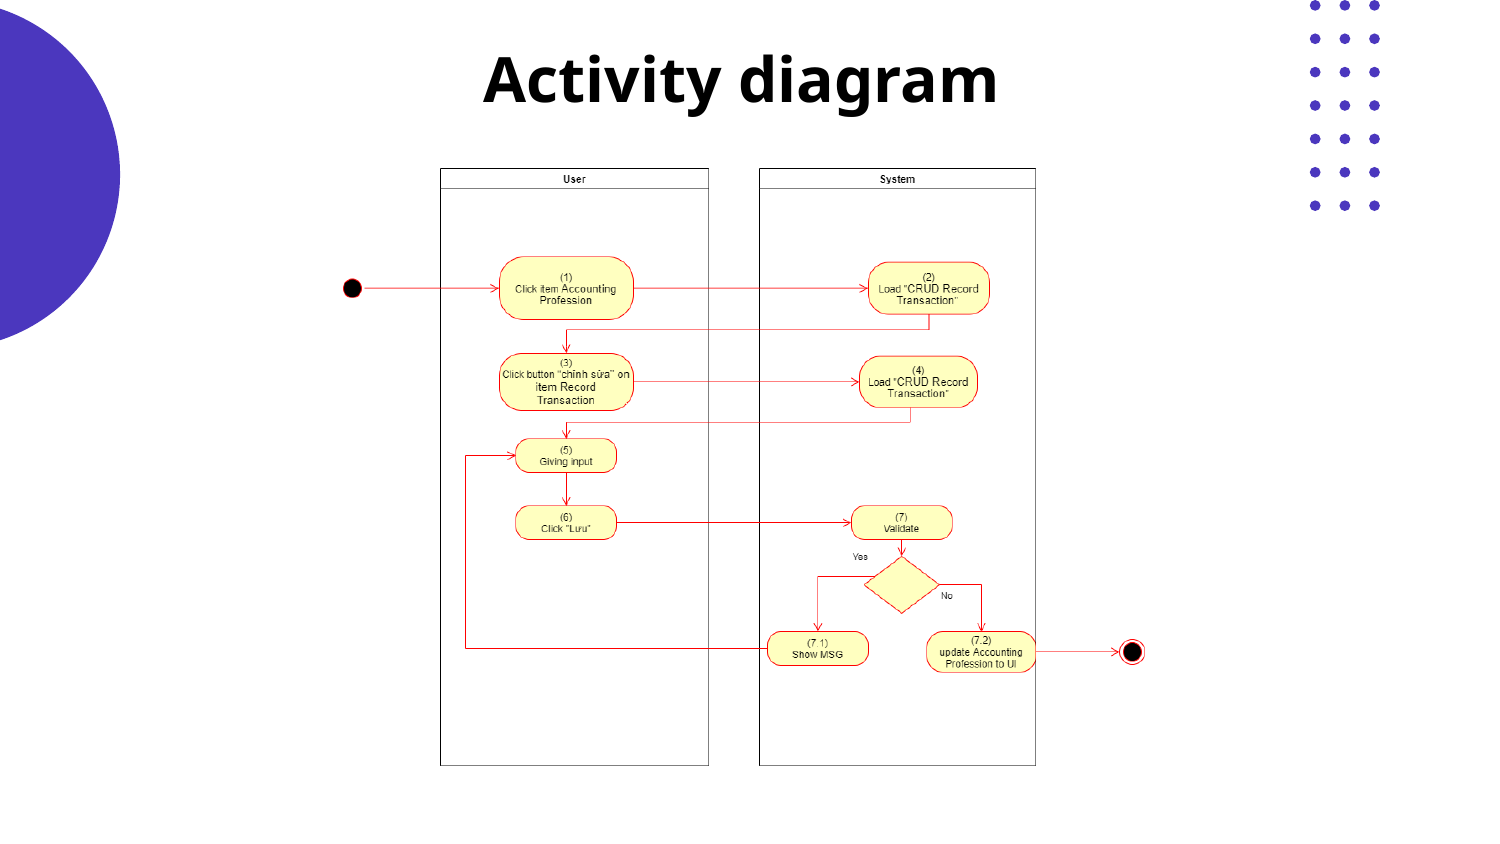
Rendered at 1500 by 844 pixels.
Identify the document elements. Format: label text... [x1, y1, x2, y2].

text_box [1239, 70, 1451, 141]
picture [339, 168, 1145, 766]
text_box [0, 8, 121, 341]
title Activity diagram [111, 20, 1372, 134]
